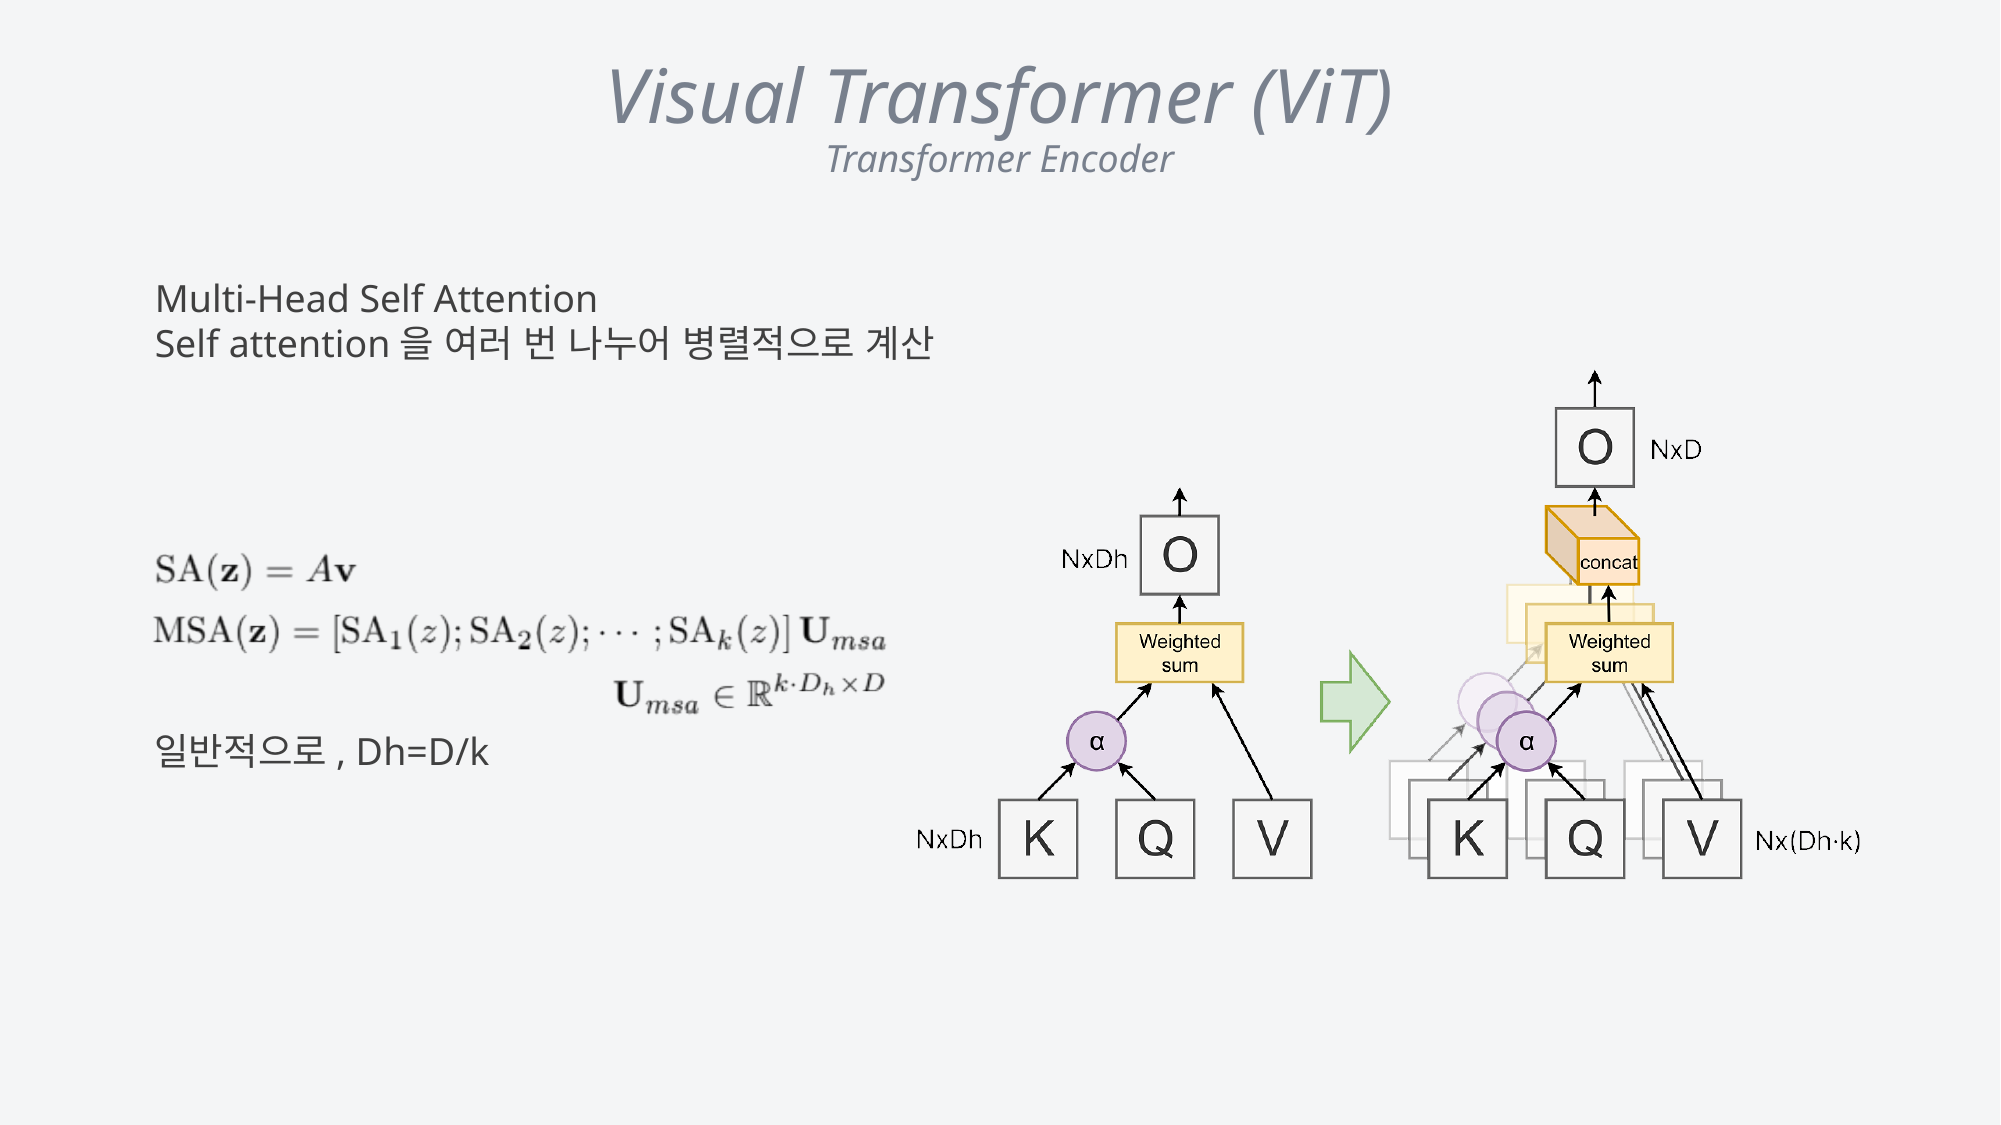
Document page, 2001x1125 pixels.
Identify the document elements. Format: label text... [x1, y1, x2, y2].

text_box 일반적으로, Dh=D/k [139, 720, 567, 781]
text_box Multi-Head Self Attention Self attention을 여러 번 나누어 병렬적으로 계산 [139, 268, 1124, 373]
picture [123, 341, 1877, 924]
text_box Visual Transformer (ViT) Transformer Encoder [234, 51, 1766, 188]
